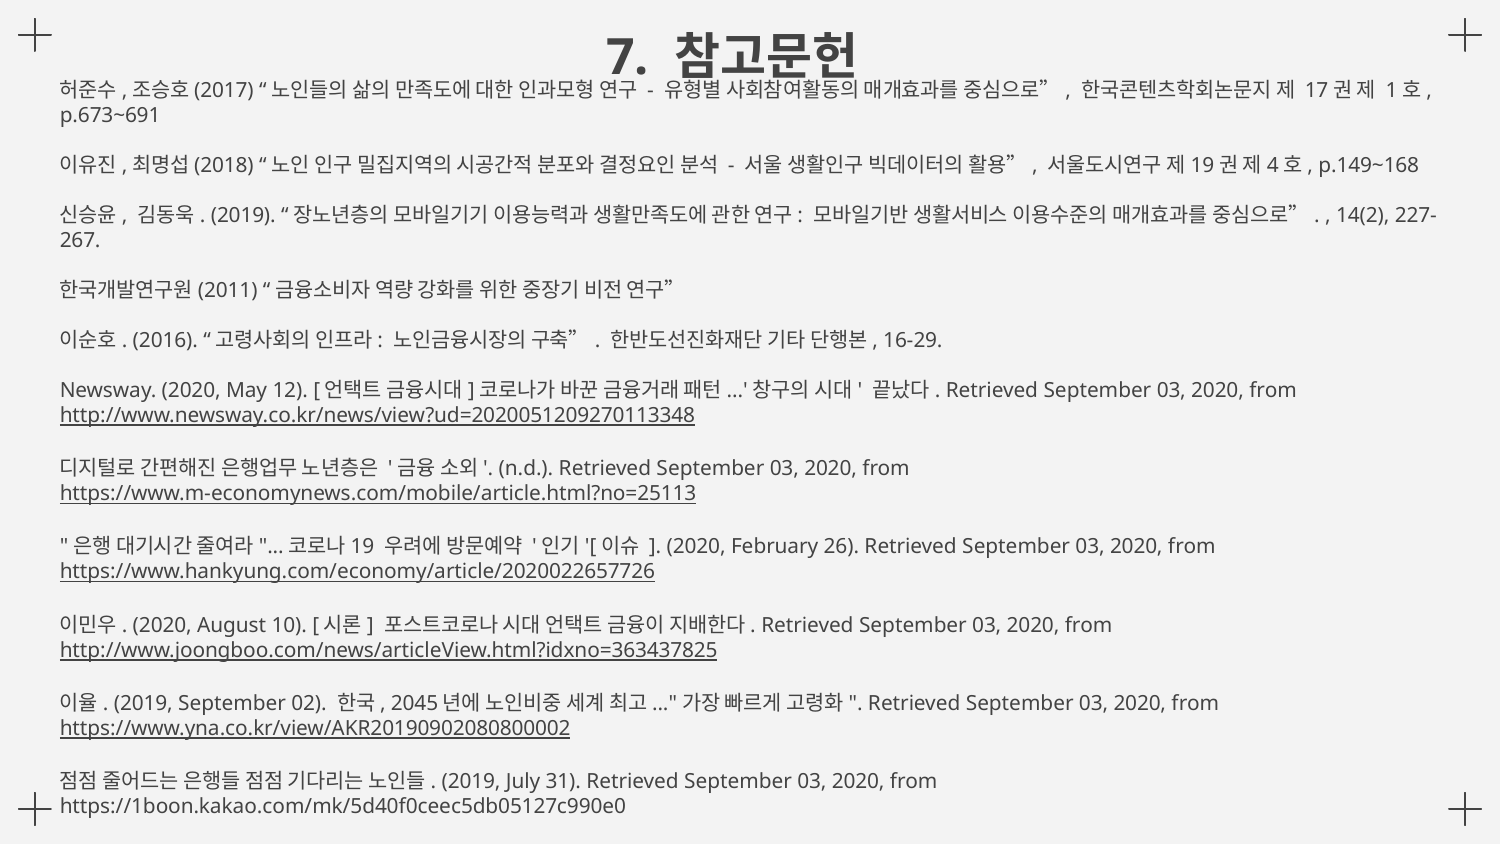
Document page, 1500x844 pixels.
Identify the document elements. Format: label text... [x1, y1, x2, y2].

list 허준수,조승호(2017) “노인들의 삶의 만족도에 대한 인과모형 연구 - 유형별 사회참여활동의 매개효과를 중심으로”, 한국콘텐츠학회논문지 제 17권 제 1호, p.673~691 이유진,최명섭(2018) “노인 인구 밀집지역의 시공간적 분포와 결정요인 분석 - 서울 생활인구 빅데이터의 활용”, 서울도시연구 제19권 제4호, p.149~168 신승윤, 김동욱. (2019). “장노년층의 모바일기기 이용능력과 생활만족도에 관한 연구: 모바일기반 생활서비스 이용수준의 매개효과를 중심으로”. , 14(2), 227-267. 한국개발연구원(2011) “금융소비자 역량 강화를 위한 중장기 비전 연구” 이순호. (2016). “고령사회의 인프라: 노인금융시장의 구축”. 한반도선진화재단 기타 단행본, 16-29. Newsway. (2020, May 12). [언택트 금융시대]코로나가 바꾼 금융거래 패턴...'창구의 시대' 끝났다. Retrieved September 03, 2020, from http://www.newsway.co.kr/news/view?ud=2020051209270113348 디지털로 간편해진 은행업무 노년층은 '금융 소외'. (n.d.). Retrieved September 03, 2020, from https://www.m-economynews.com/mobile/article.html?no=25113 "은행 대기시간 줄여라"...코로나19 우려에 방문예약 '인기'[이슈 ]. (2020, February 26). Retrieved September 03, 2020, from https://www.hankyung.com/economy/article/2020022657726 이민우. (2020, August 10). [시론] 포스트코로나 시대 언택트 금융이 지배한다. Retrieved September 03, 2020, from http://www.joongboo.com/news/articleView.html?idxno=363437825 이율. (2019, September 02). 한국, 2045년에 노인비중 세계 최고..."가장 빠르게 고령화". Retrieved September 03, 2020, from https://www.yna.co.kr/view/AKR20190902080800002 점점 줄어드는 은행들 점점 기다리는 노인들. (2019, July 31). Retrieved September 03, 2020, from https://1boon.kakao.com/mk/5d40f0ceec5db05127c990e0 [44, 181, 1456, 714]
title 7. 참고문헌 [219, 9, 1257, 76]
